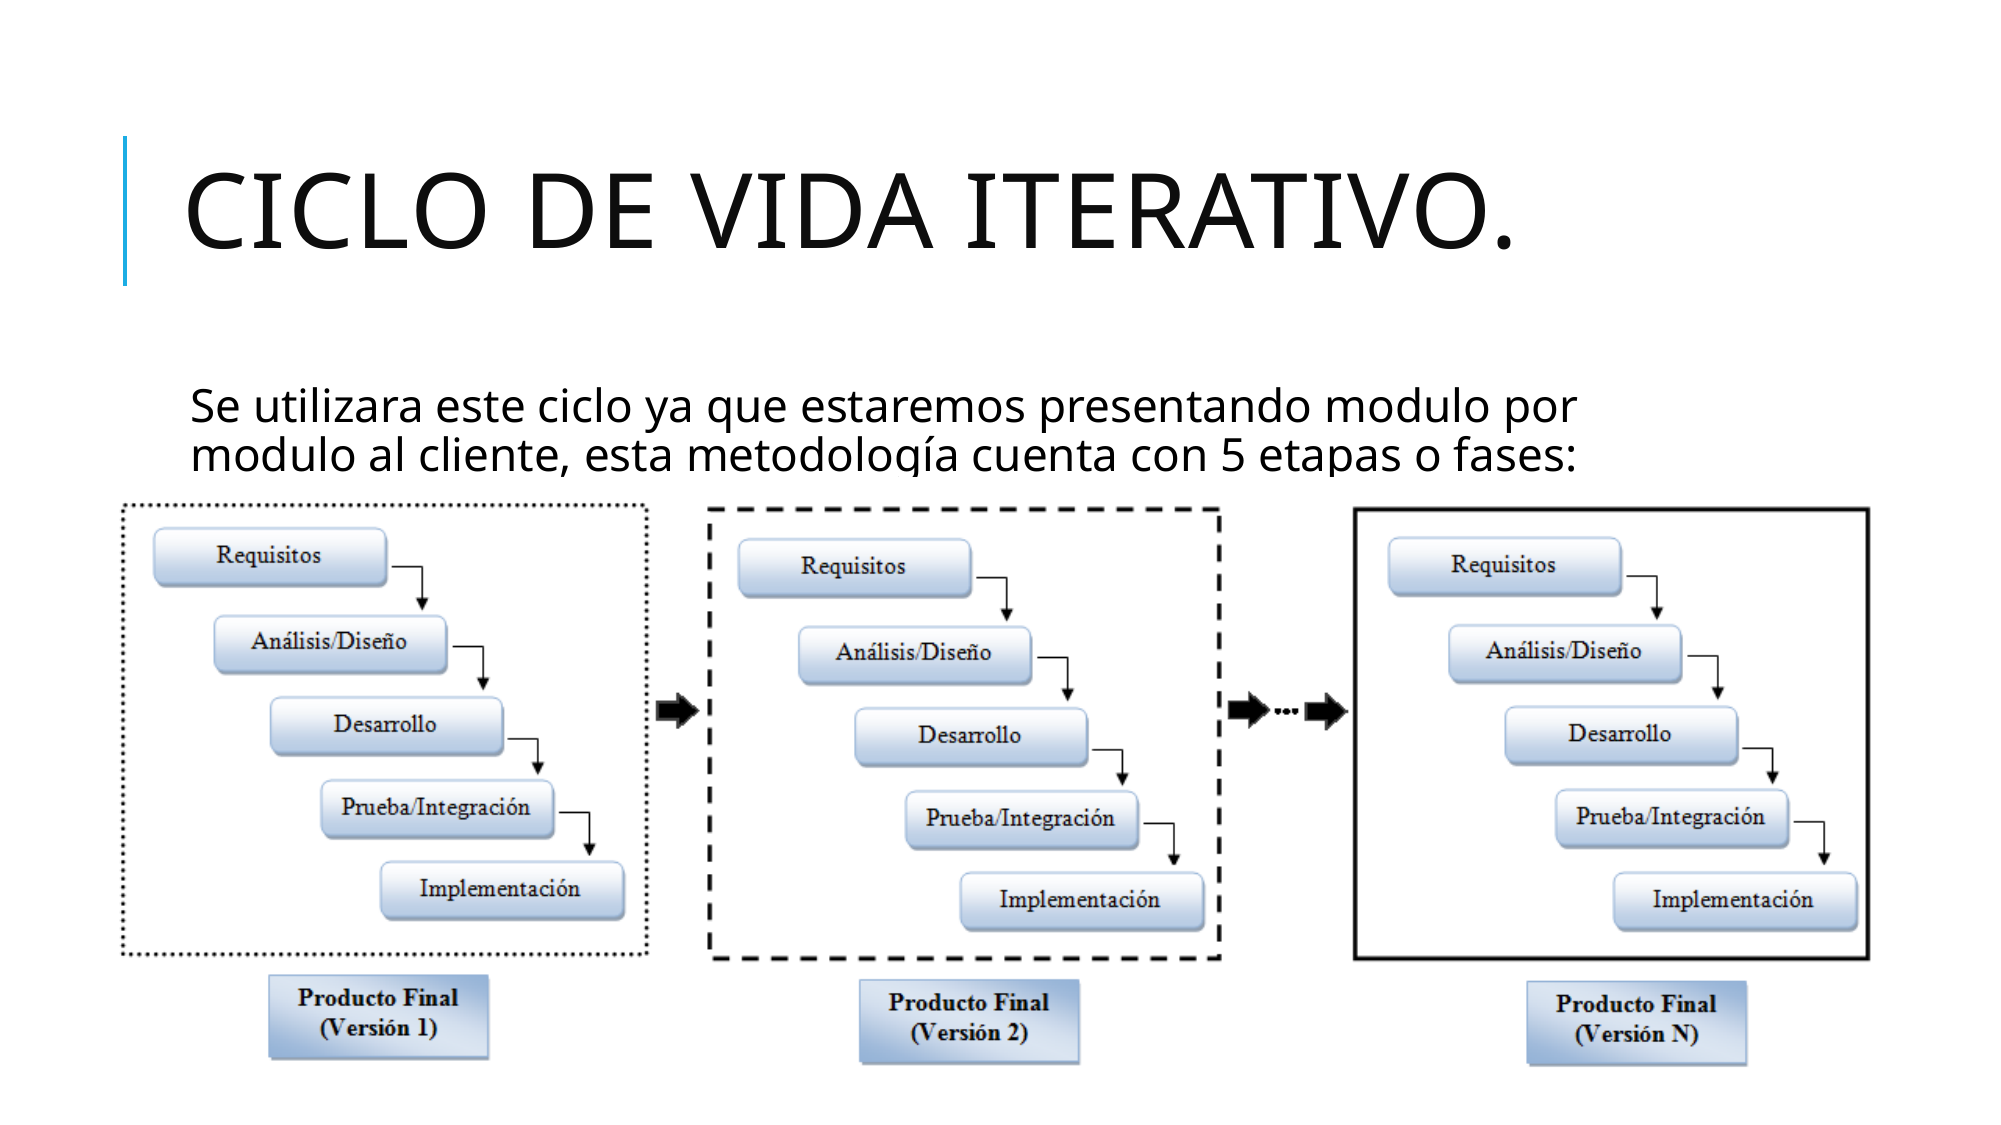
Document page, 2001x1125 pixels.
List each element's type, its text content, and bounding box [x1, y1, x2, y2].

picture [106, 477, 1894, 1089]
title ciclo de vida iterativo. [168, 96, 1763, 342]
list Se utilizara este ciclo ya que estaremos presentando modulo por modulo al cliente, esta metodología cuenta con 5 etapas o fases: [168, 375, 1763, 472]
